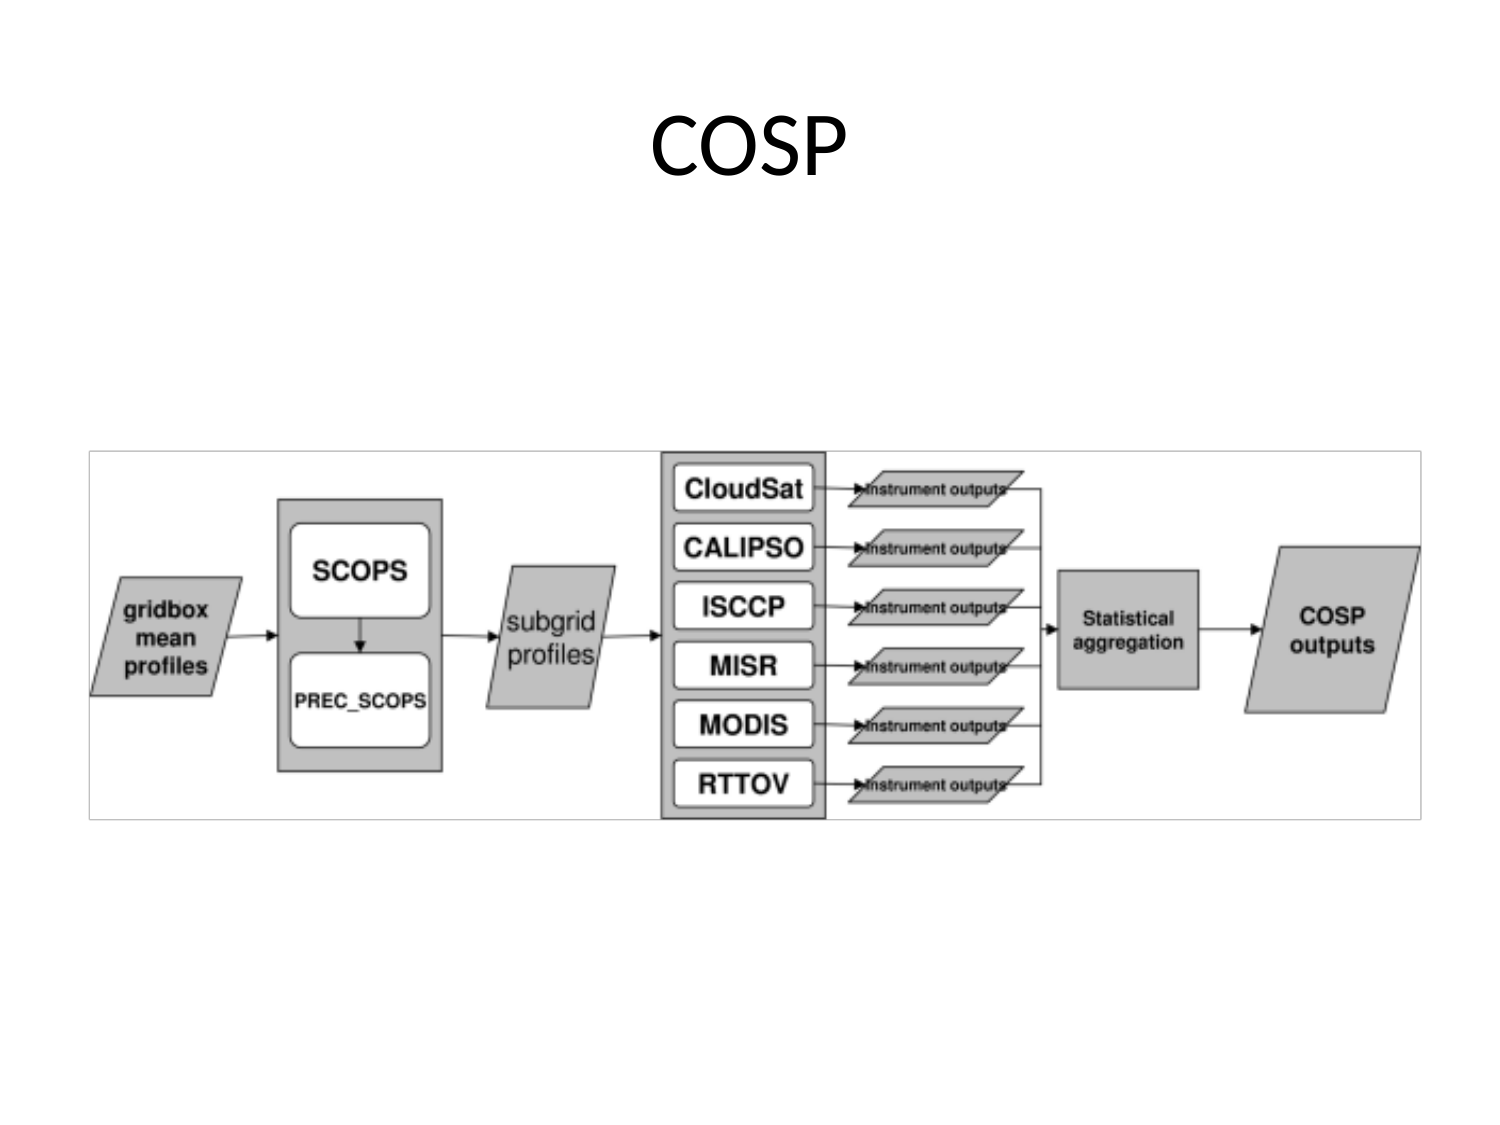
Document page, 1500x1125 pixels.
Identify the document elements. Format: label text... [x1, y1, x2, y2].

title COSP [75, 45, 1425, 233]
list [74, 262, 1426, 1006]
